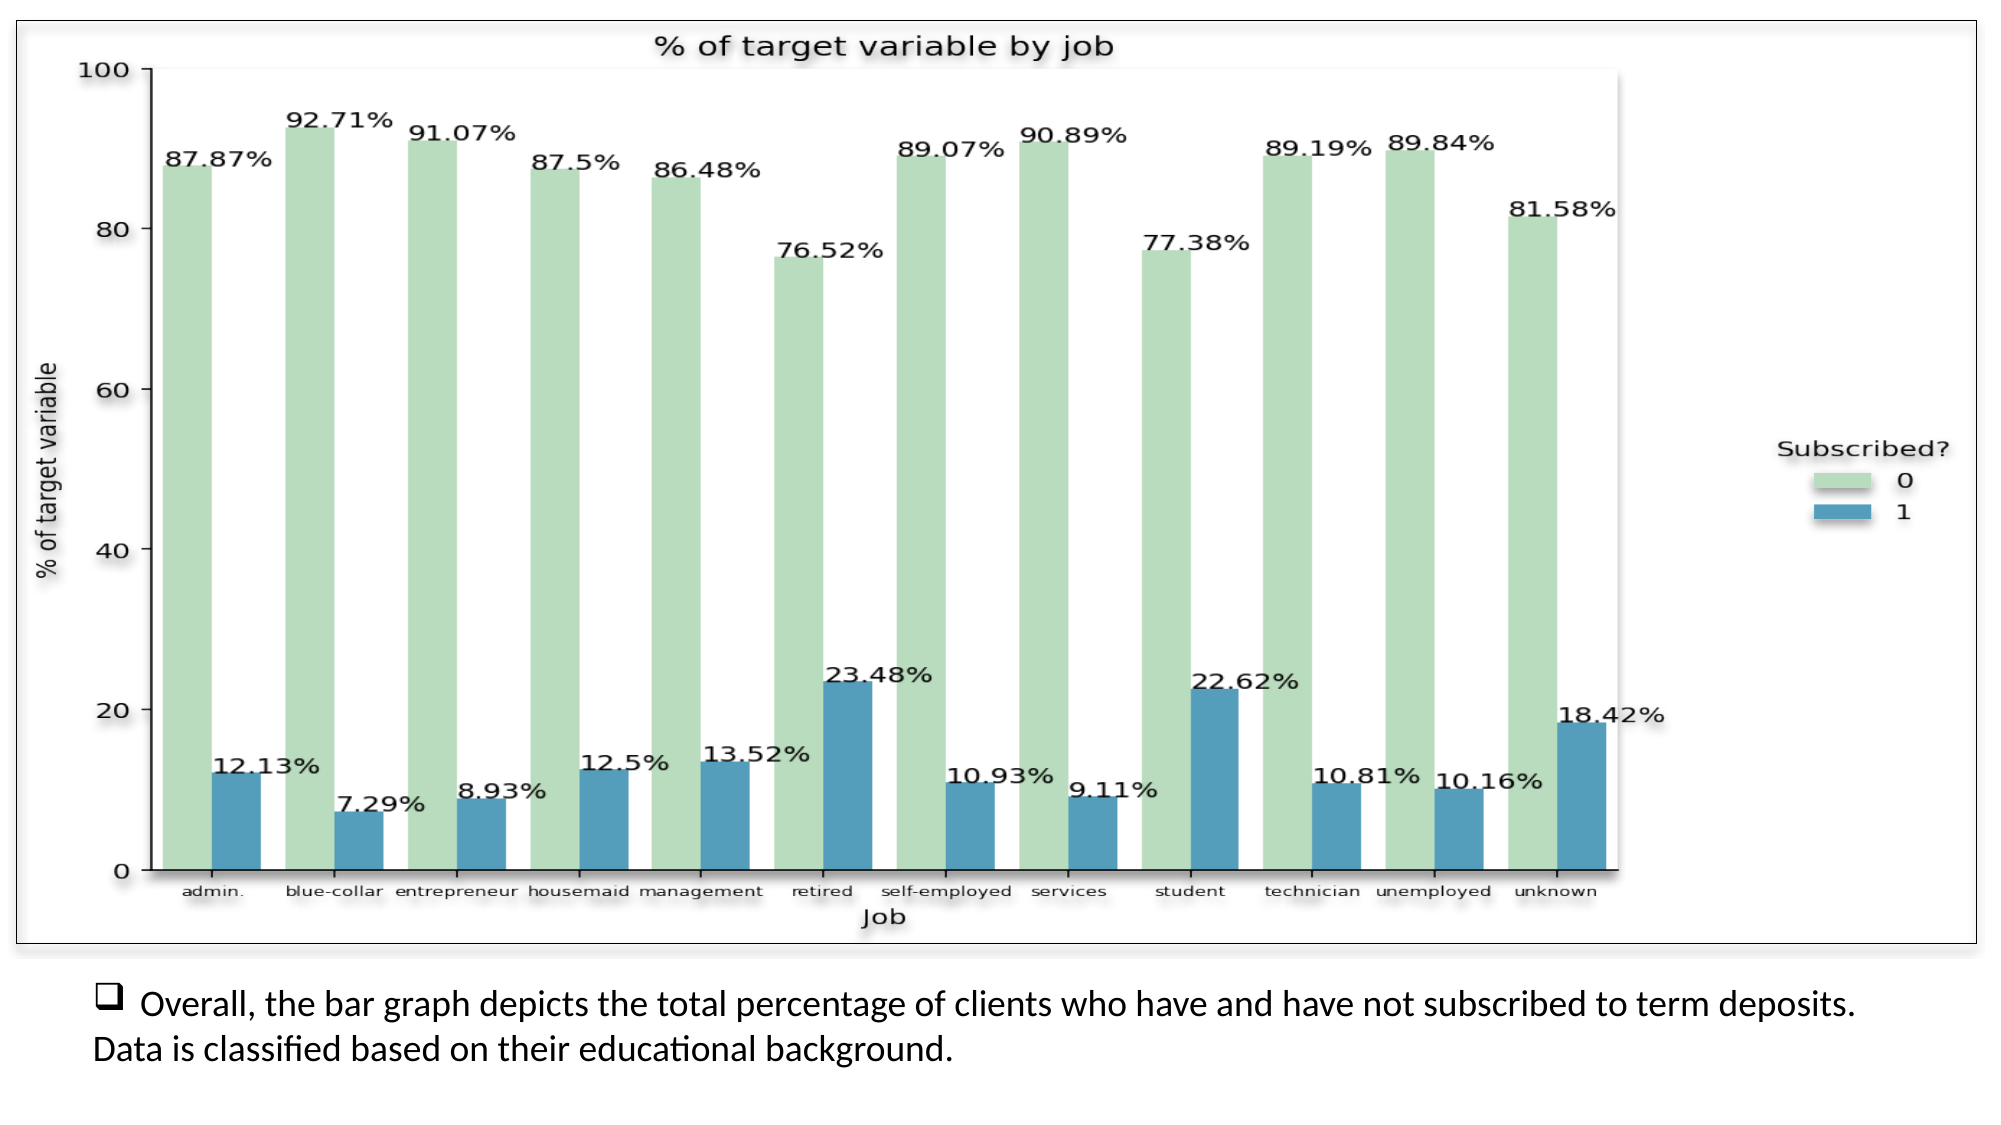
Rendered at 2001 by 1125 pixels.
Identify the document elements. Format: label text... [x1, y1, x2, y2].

picture [16, 20, 1977, 944]
text_box Overall, the bar graph depicts the total percentage of clients who have and have not subscribed to term deposits. Data is classified based on their educational background. [78, 971, 1977, 1077]
